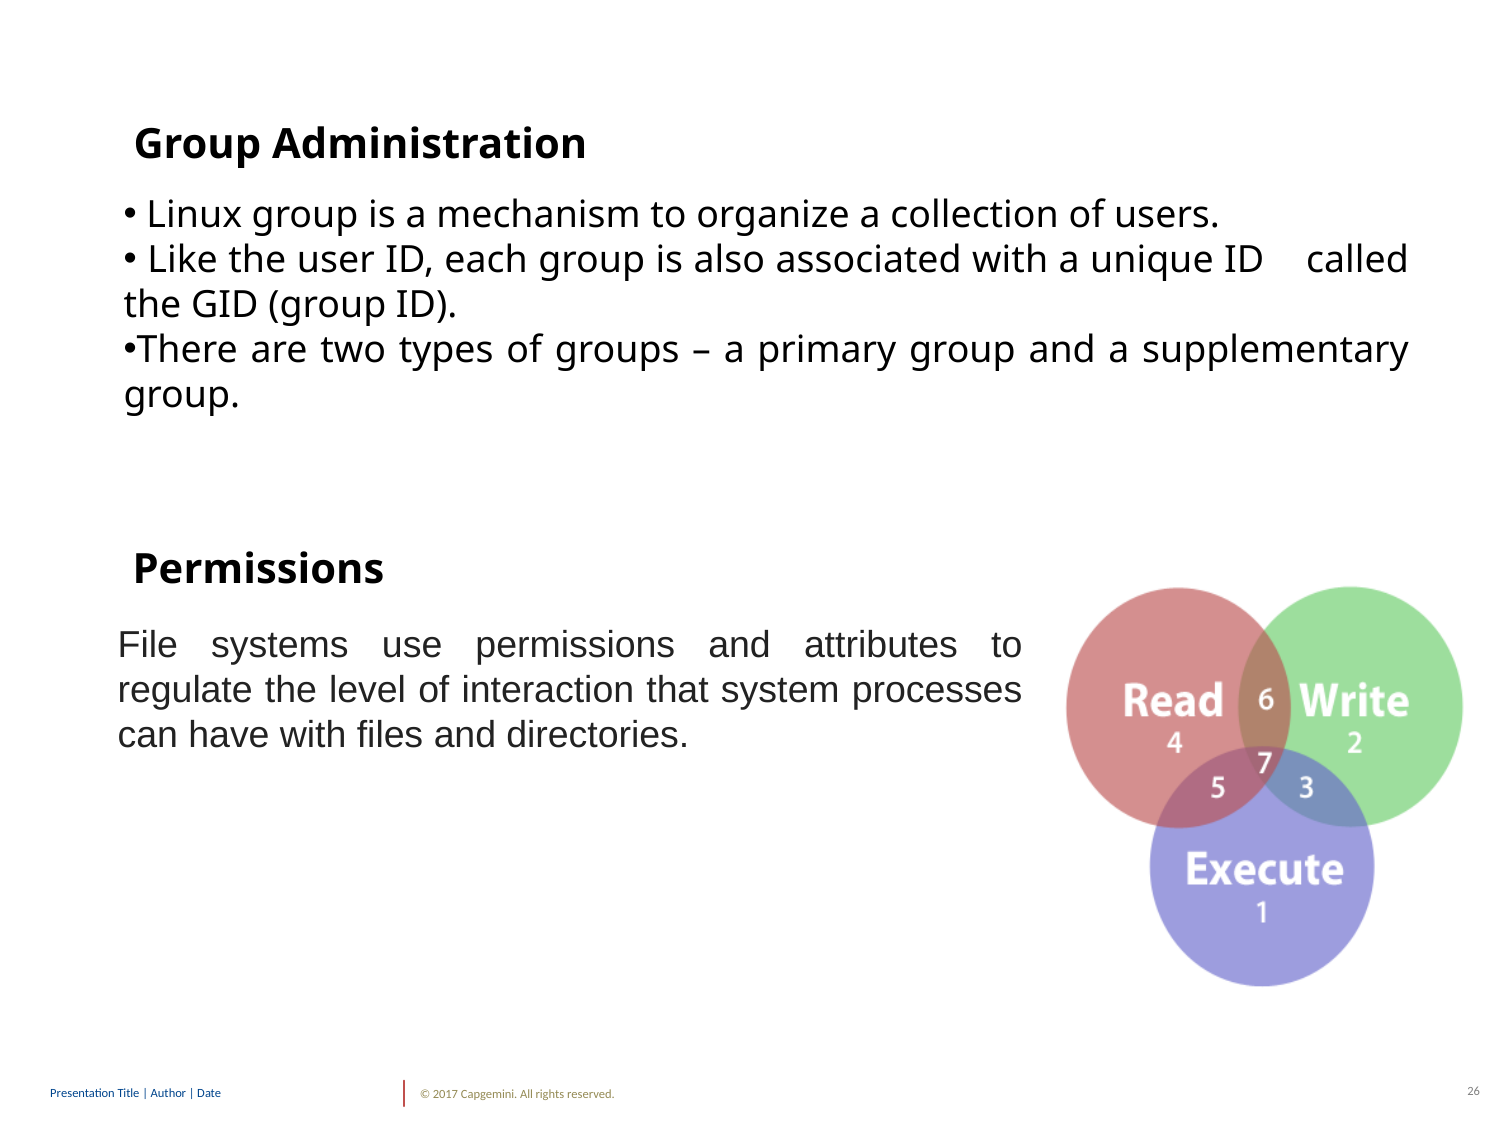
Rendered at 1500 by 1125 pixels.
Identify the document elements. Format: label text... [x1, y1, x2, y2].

text_box Group Administration [118, 109, 603, 175]
text_box Permissions [117, 534, 400, 600]
picture [1054, 574, 1476, 1001]
text_box Linux group is a mechanism to organize a collection of users. Like the user ID, each group is also associated with a unique ID called the GID (group ID). There are two types of groups – a primary group and a supplementary group. [108, 182, 1426, 423]
text_box File systems use permissions and attributes to regulate the level of interaction that system processes can have with files and directories. [102, 612, 1038, 763]
